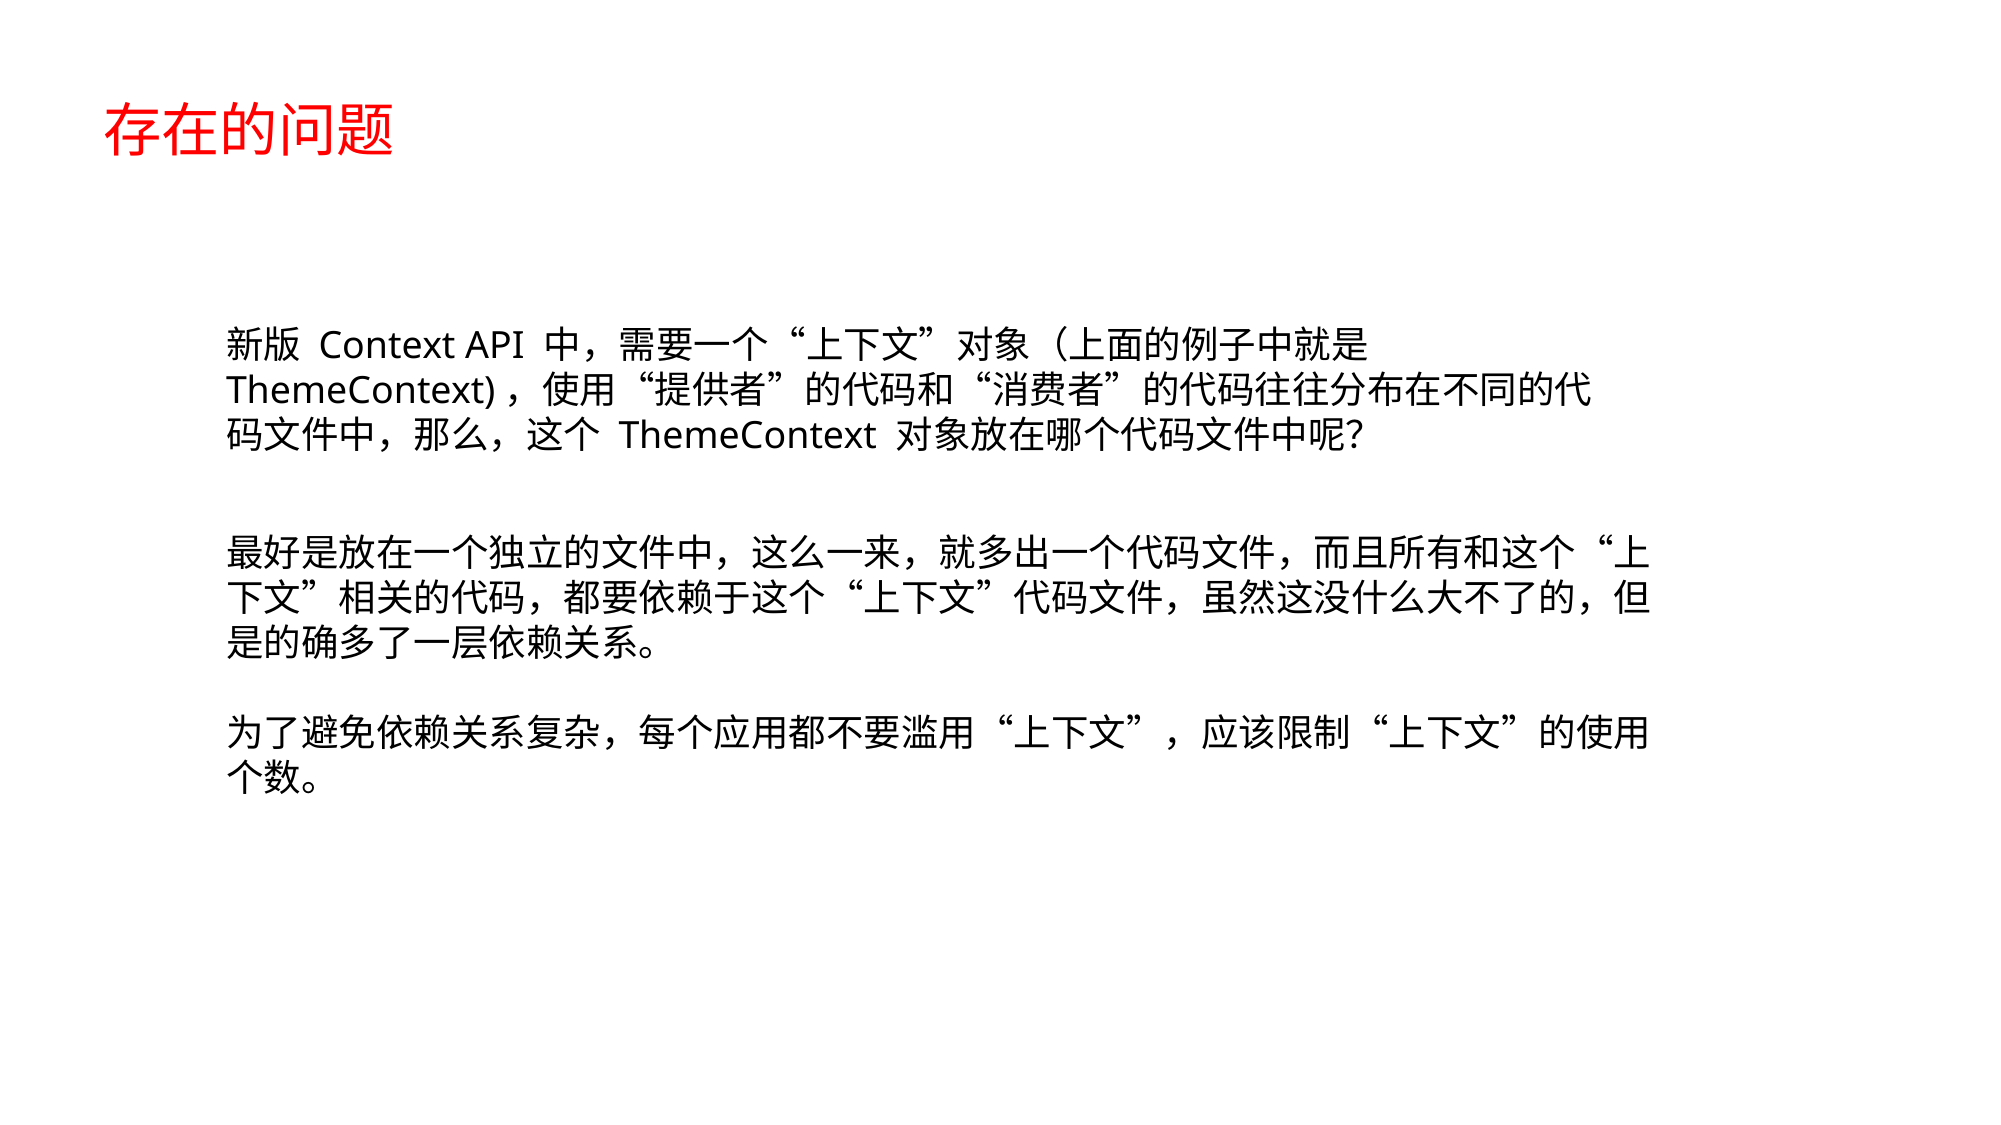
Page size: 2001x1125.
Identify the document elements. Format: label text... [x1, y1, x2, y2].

text_box 最好是放在一个独立的文件中，这么一来，就多出一个代码文件，而且所有和这个“上下文”相关的代码，都要依赖于这个“上下文”代码文件，虽然这没什么大不了的，但是的确多了一层依赖关系。 为了避免依赖关系复杂，每个应用都不要滥用“上下文”，应该限制“上下文”的使用个数。 [211, 521, 1696, 807]
title 存在的问题 [88, 59, 1863, 205]
text_box 新版 Context API 中，需要一个“上下文”对象（上面的例子中就是 ThemeContext)，使用“提供者”的代码和“消费者”的代码往往分布在不同的代码文件中，那么，这个 ThemeContext 对象放在哪个代码文件中呢？ [211, 313, 1641, 521]
